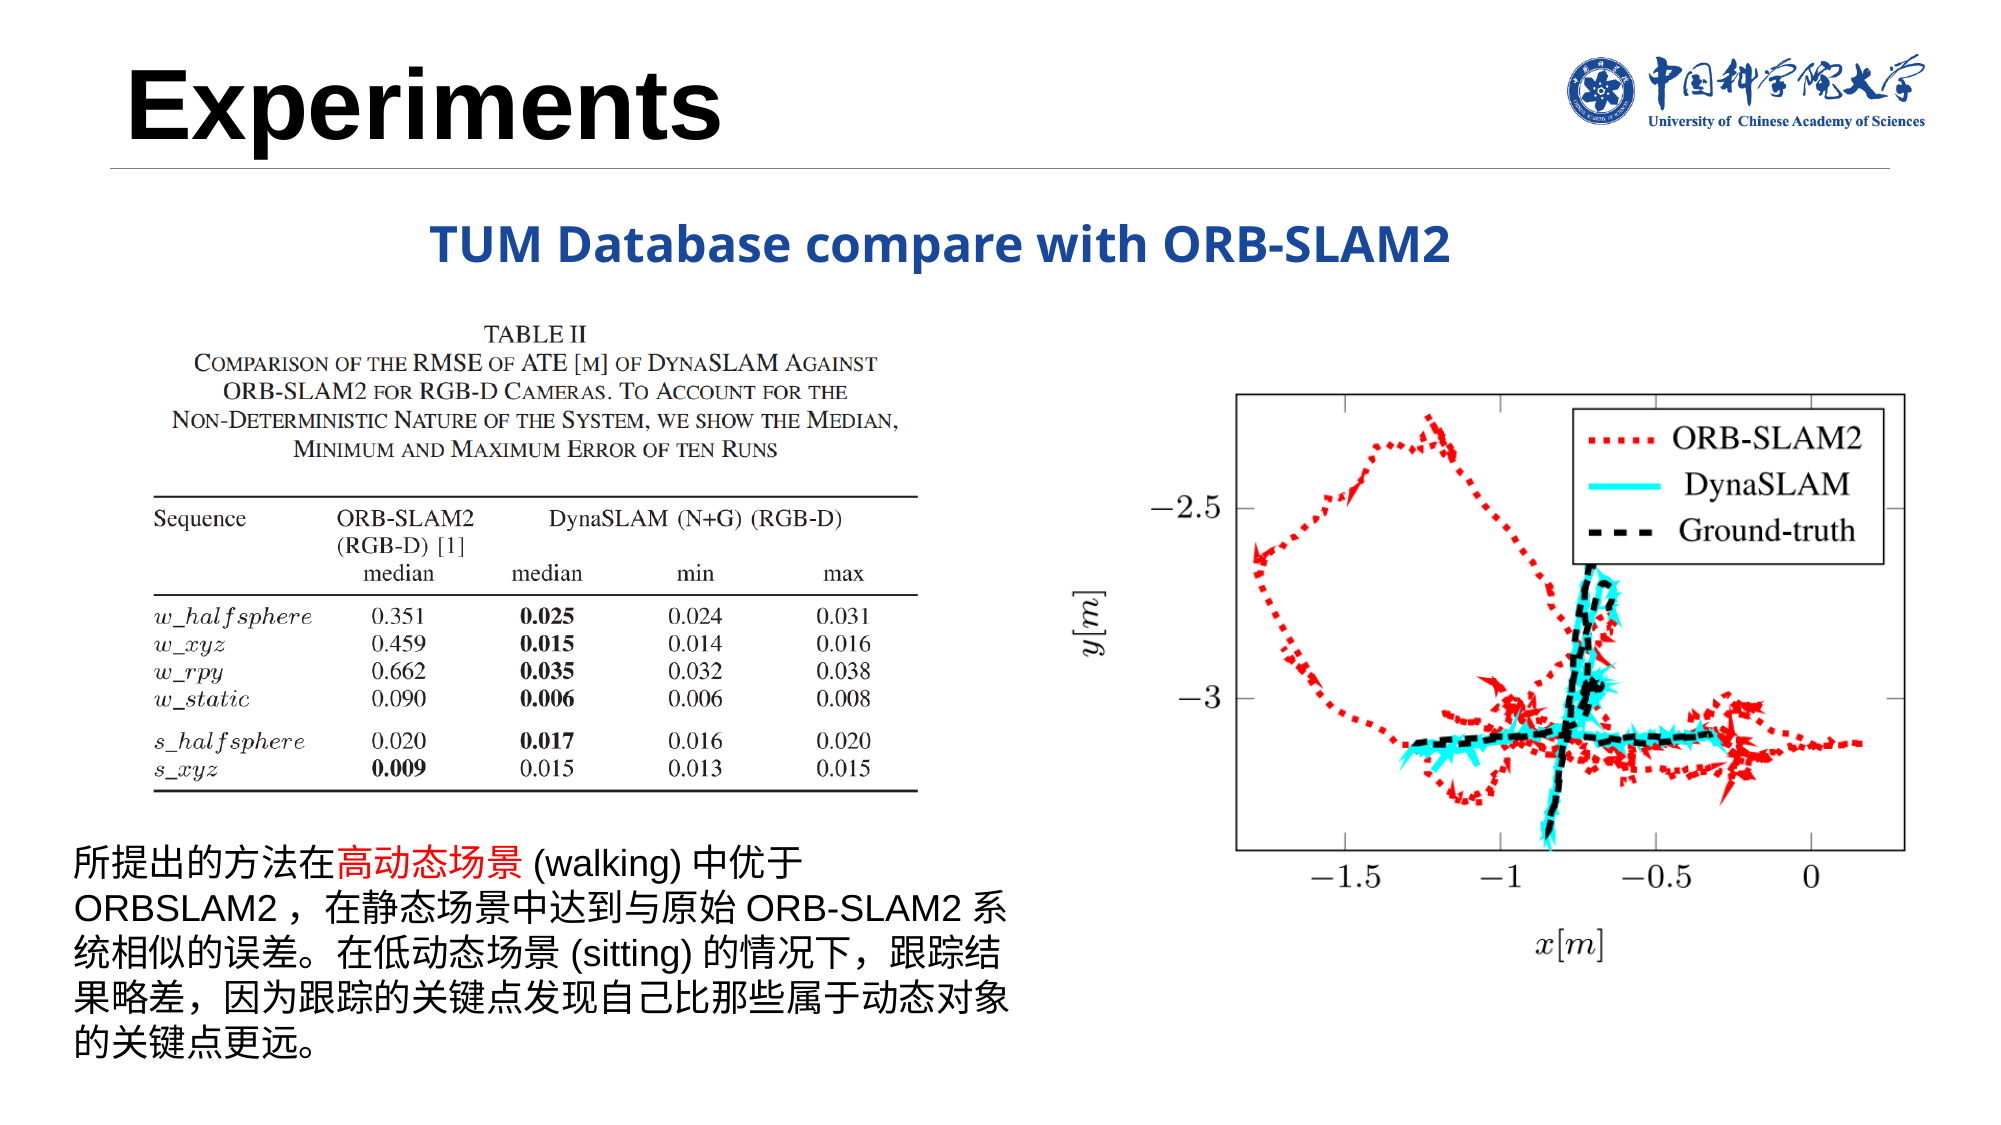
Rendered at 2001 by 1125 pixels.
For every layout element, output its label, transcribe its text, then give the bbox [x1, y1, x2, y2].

picture [1890, 54, 1925, 129]
text_box 所提出的方法在高动态场景(walking)中优于ORBSLAM2，在静态场景中达到与原始ORB-SLAM2系统相似的误差。在低动态场景(sitting)的情况下，跟踪结果略差，因为跟踪的关键点发现自己比那些属于动态对象的关键点更远。 [59, 831, 1030, 1068]
picture [1029, 344, 1955, 987]
text_box TUM Database compare with ORB-SLAM2 [305, 205, 1576, 295]
picture [136, 309, 929, 804]
title Experiments [109, 0, 1890, 169]
